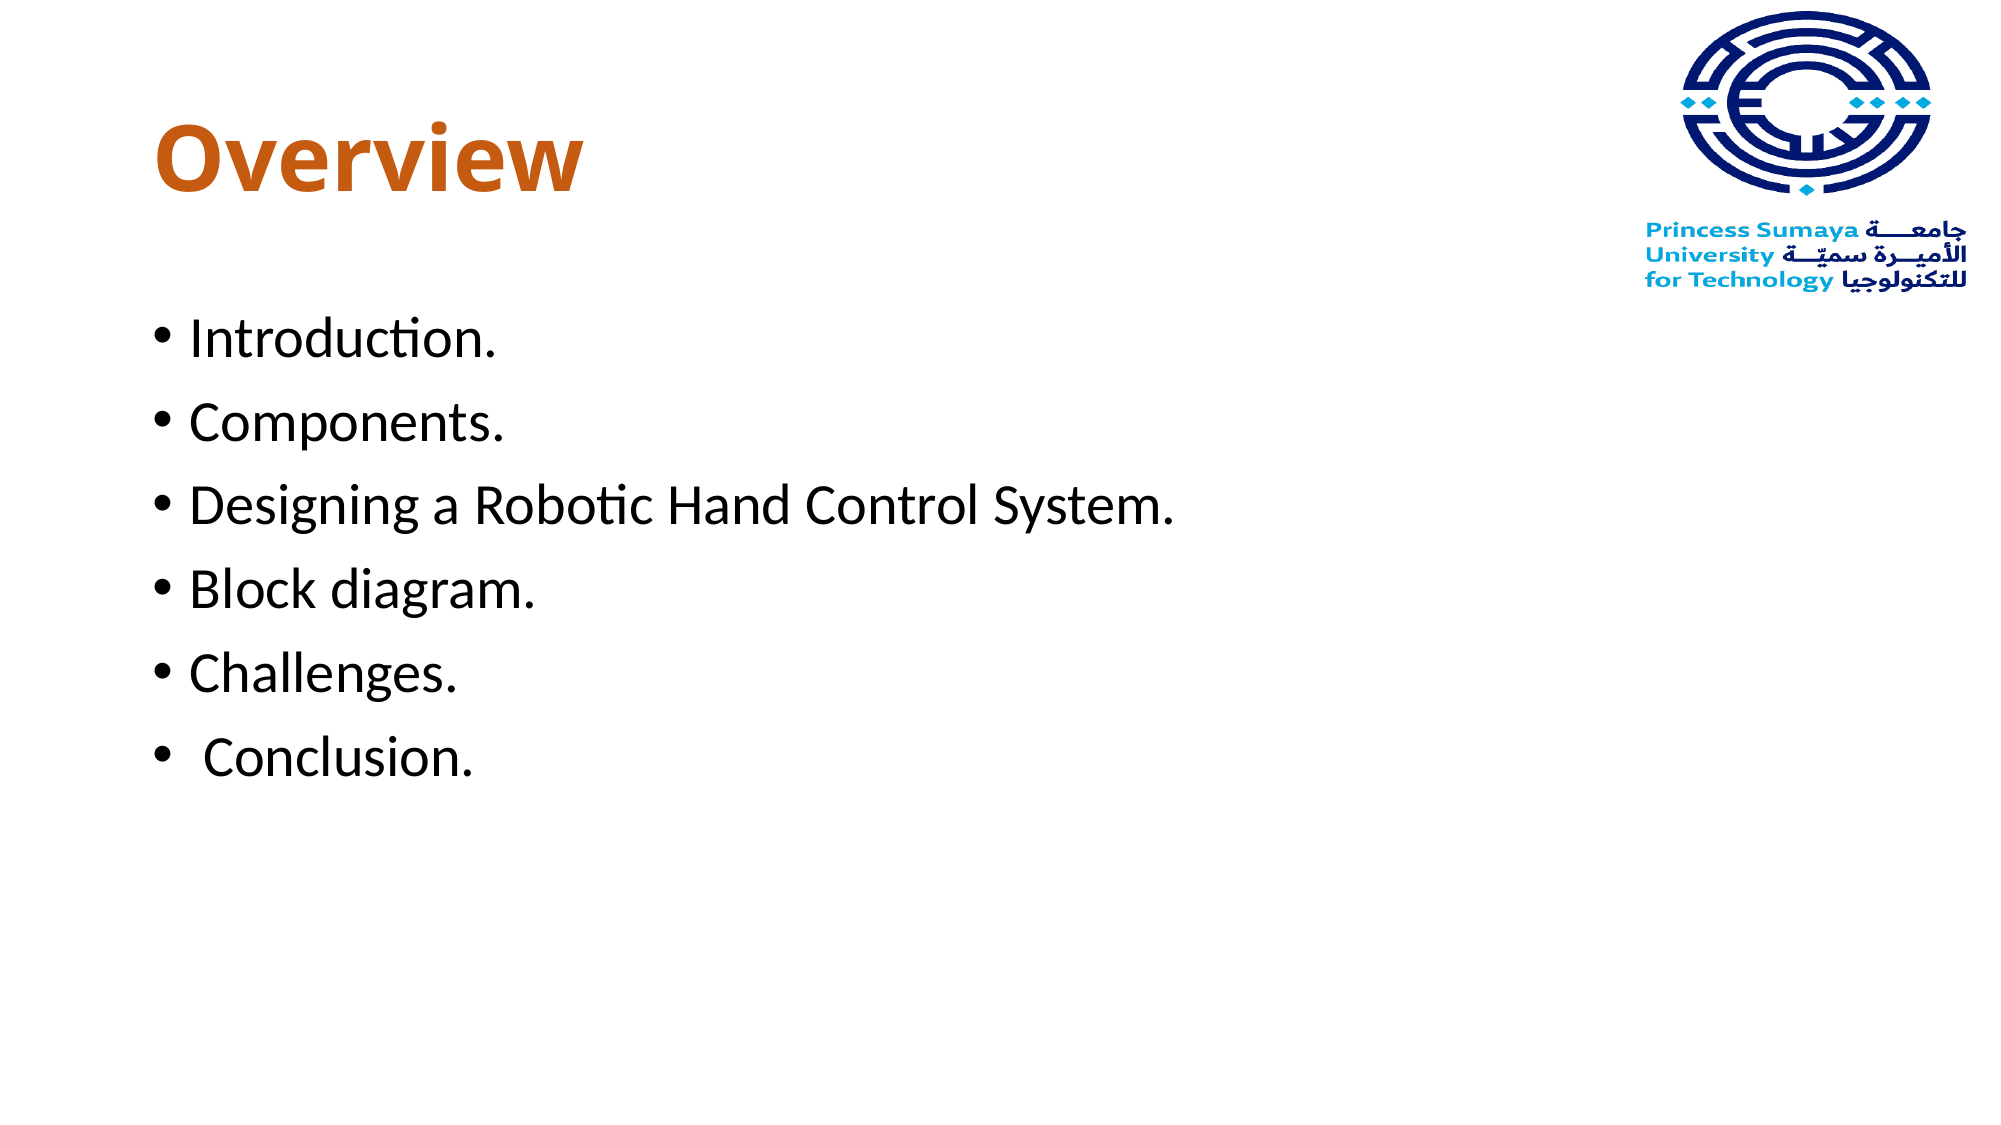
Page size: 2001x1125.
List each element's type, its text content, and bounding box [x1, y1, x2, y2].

title Overview [137, 53, 1645, 271]
list Introduction. Components. Designing a Robotic Hand Control System. Block diagram. Challenges. Conclusion. [137, 299, 1863, 1014]
picture [1645, 11, 1966, 294]
